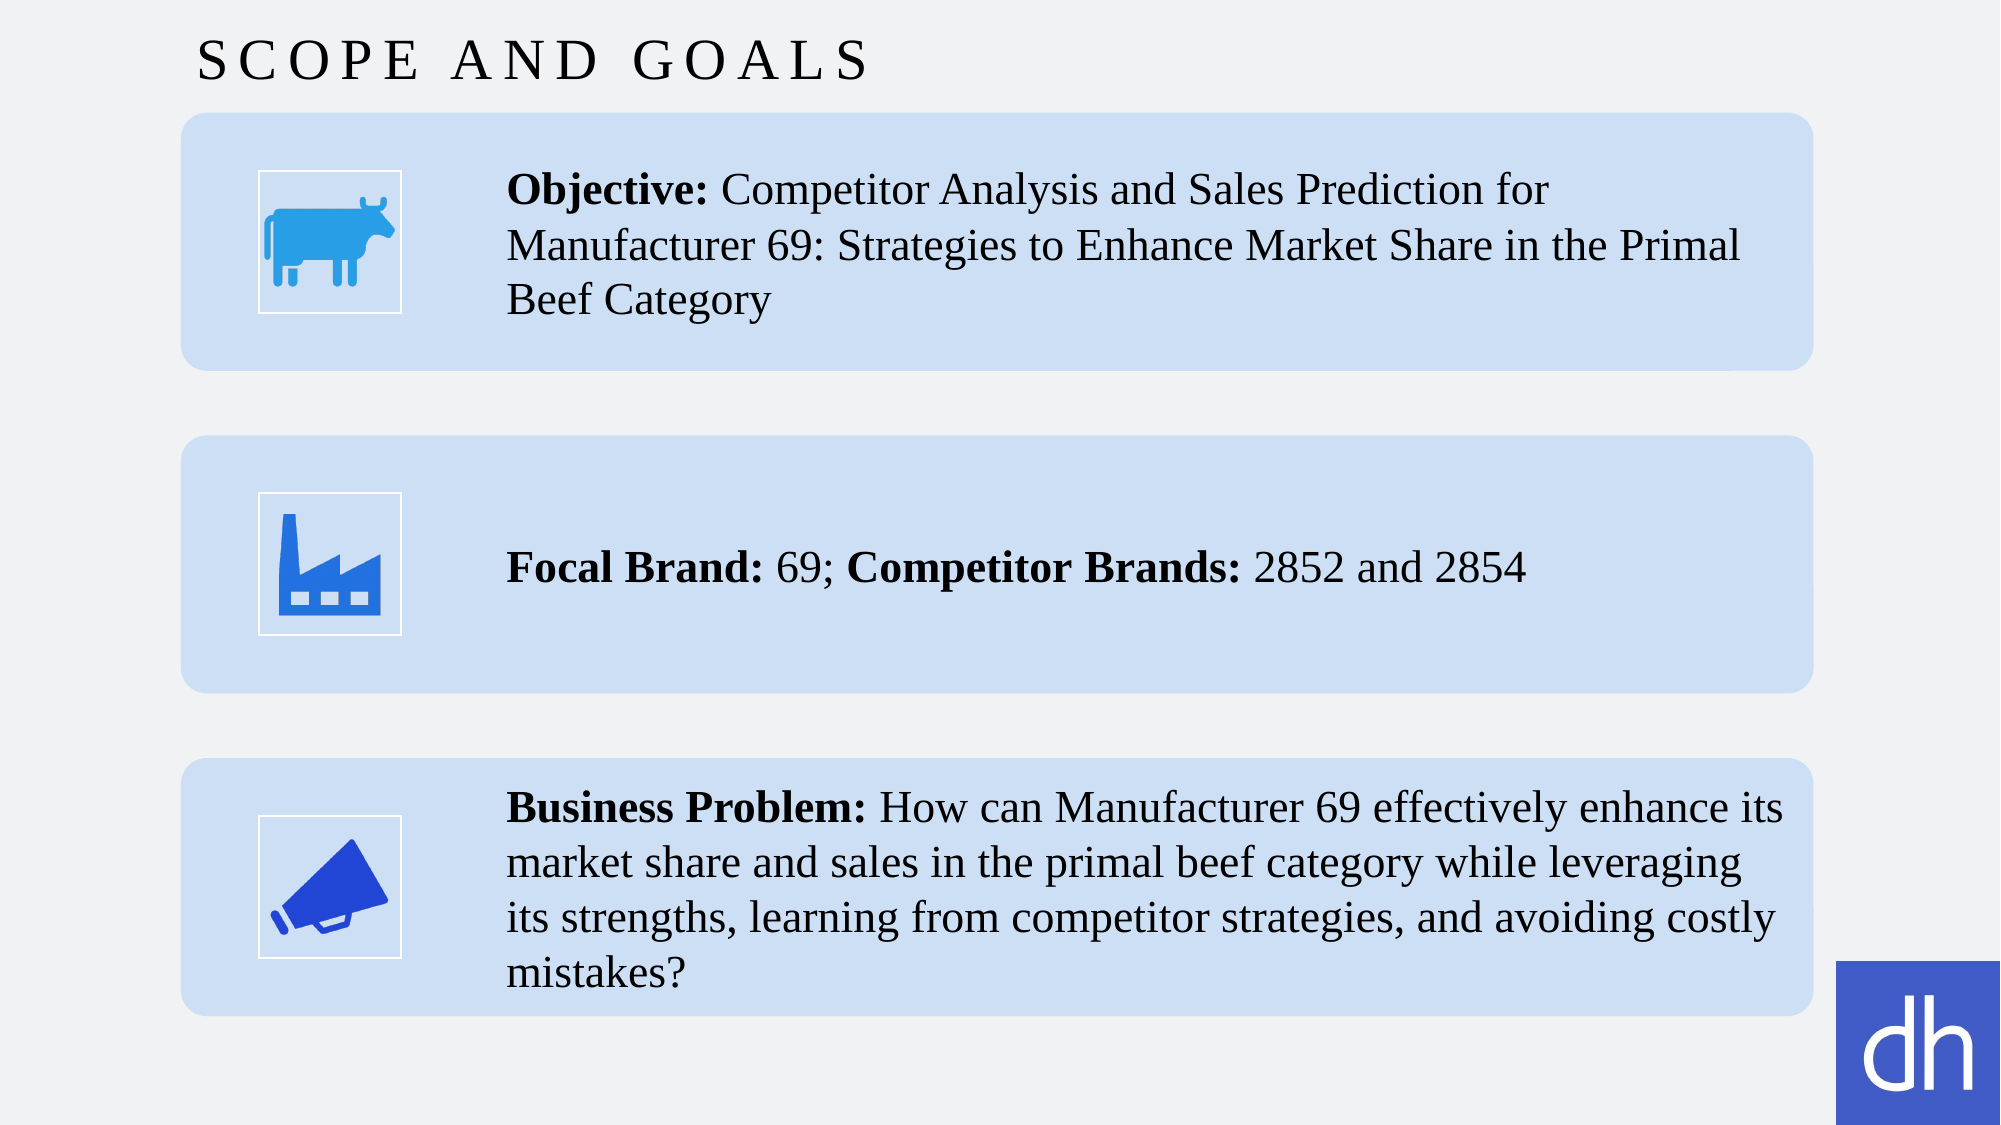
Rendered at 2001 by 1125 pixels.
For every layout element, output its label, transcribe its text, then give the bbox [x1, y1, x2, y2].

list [180, 112, 1814, 1017]
title Scope and goals [180, 0, 1756, 112]
picture [1836, 961, 2000, 1125]
